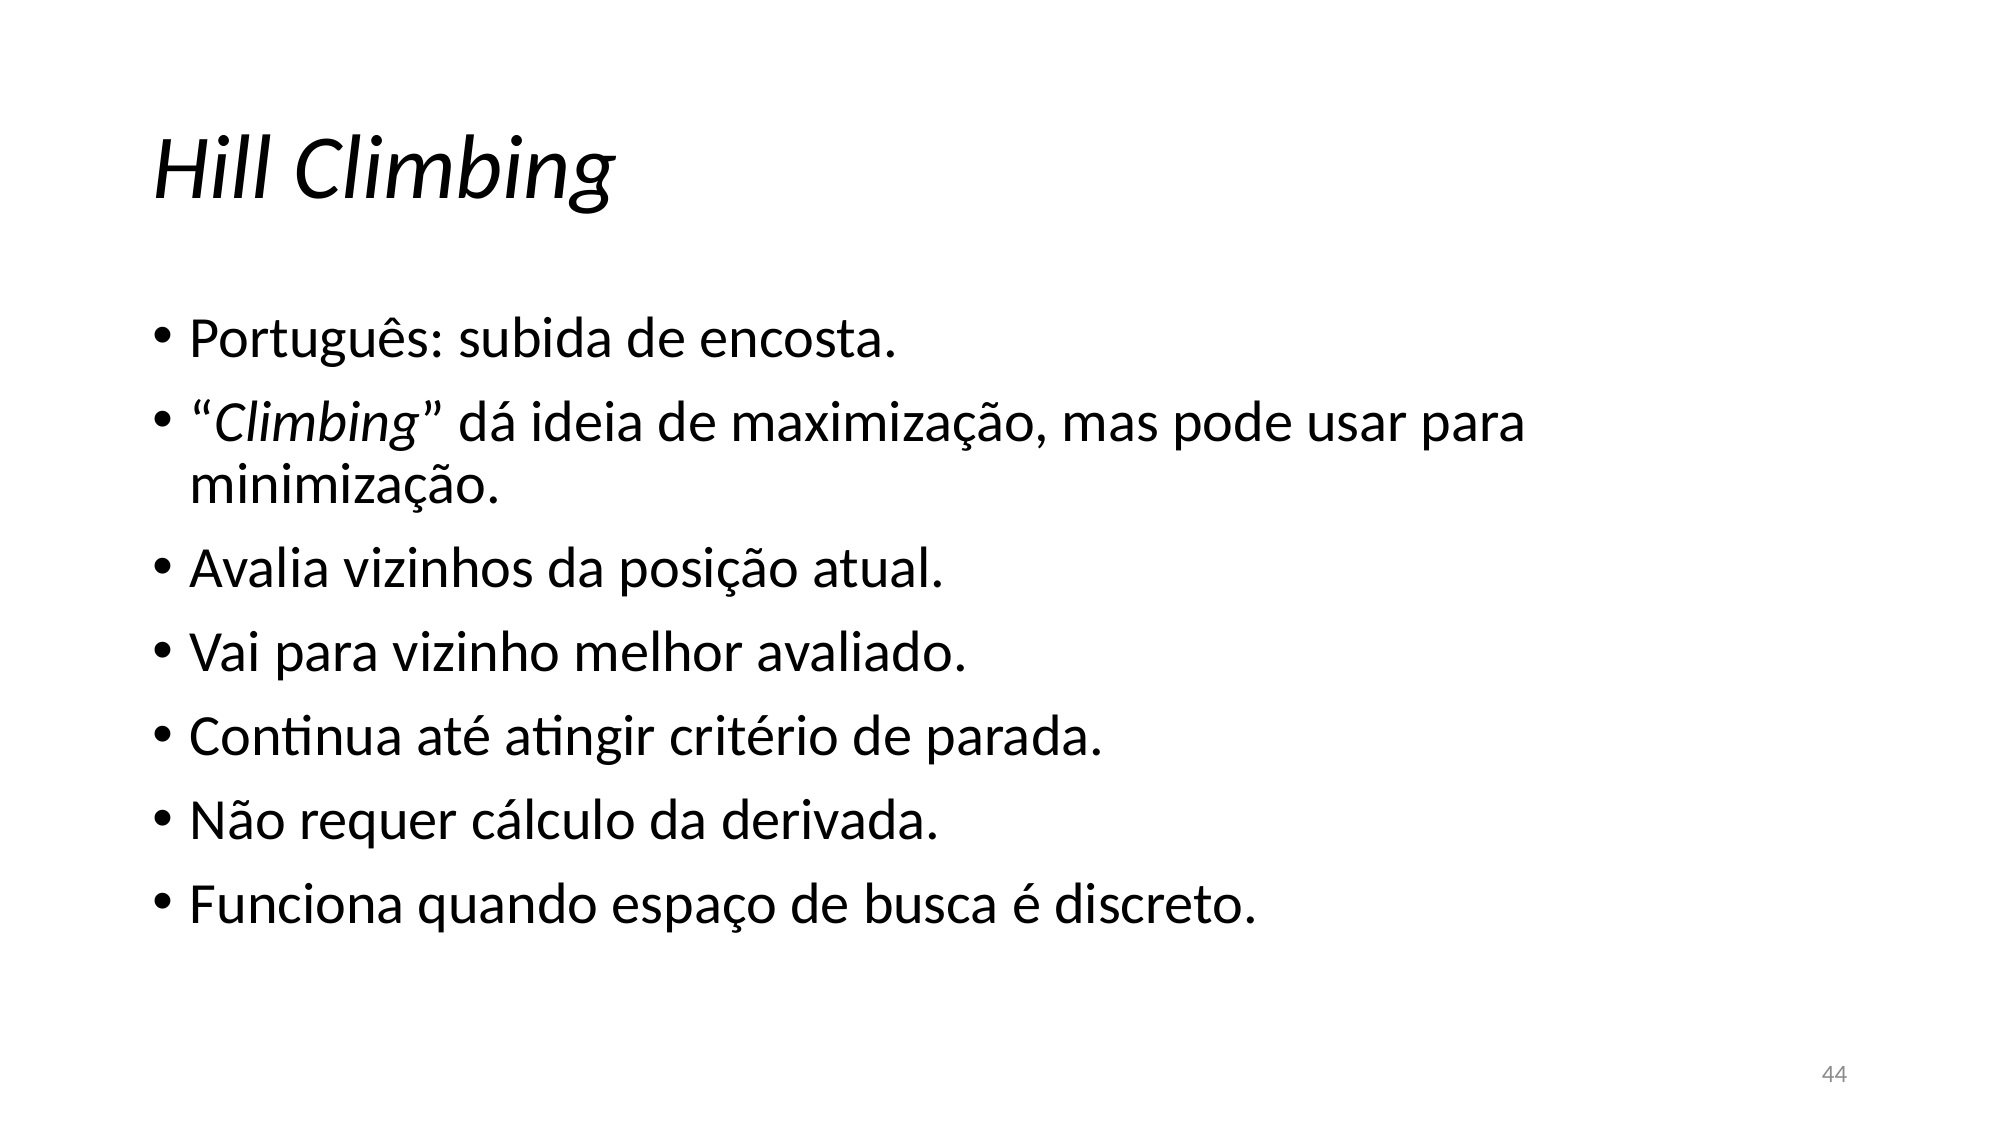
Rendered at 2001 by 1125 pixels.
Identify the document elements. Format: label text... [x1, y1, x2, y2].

title Hill Climbing [137, 59, 1863, 278]
slide_number 44 [1412, 1042, 1863, 1103]
list Português: subida de encosta. “Climbing” dá ideia de maximização, mas pode usar para minimização. Avalia vizinhos da posição atual. Vai para vizinho melhor avaliado. Continua até atingir critério de parada. Não requer cálculo da derivada. Funciona quando espaço de busca é discreto. [137, 299, 1863, 1014]
